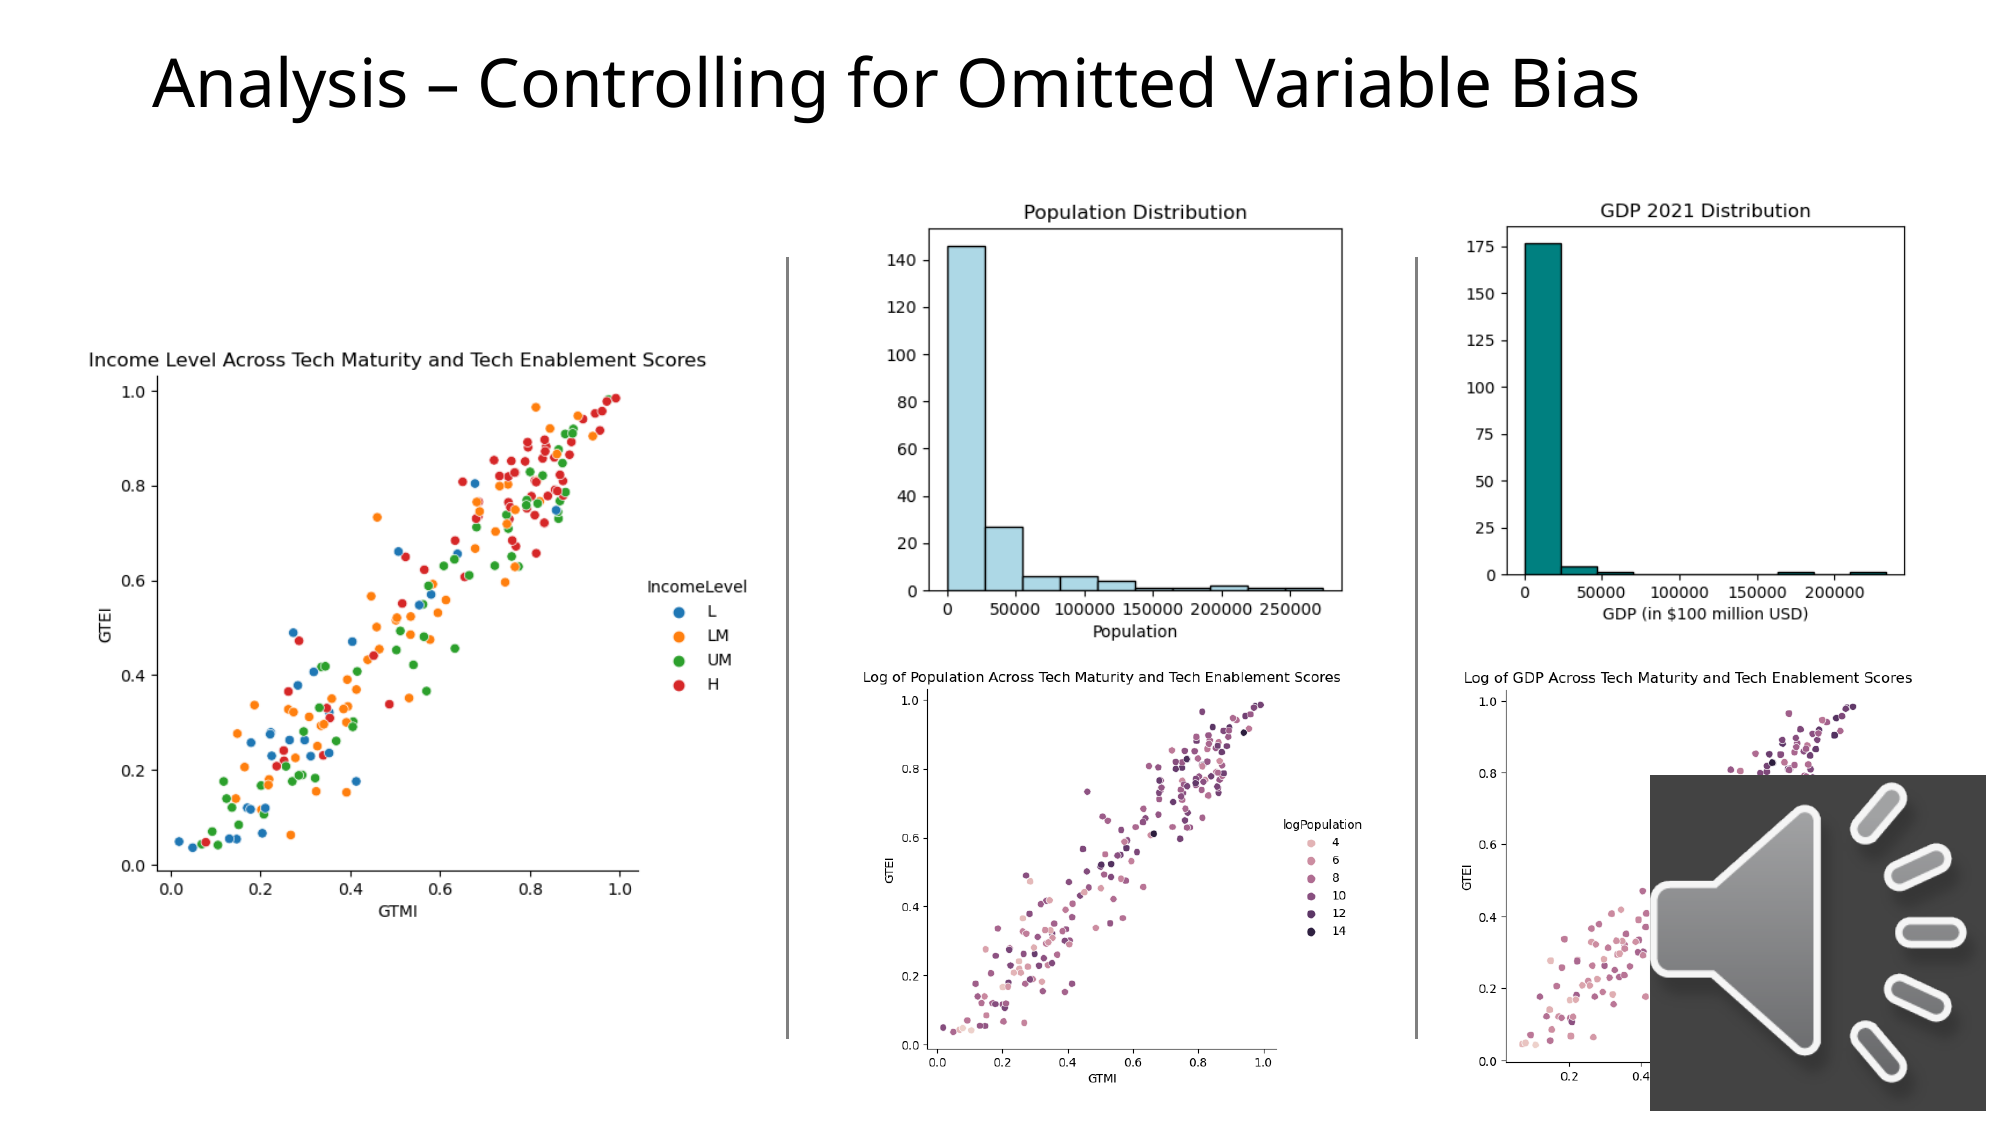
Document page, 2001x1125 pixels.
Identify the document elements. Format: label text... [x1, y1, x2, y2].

picture [77, 341, 762, 932]
picture [1452, 172, 1947, 624]
picture [1452, 663, 1987, 1112]
picture [854, 172, 1369, 642]
picture [854, 663, 1372, 1093]
title Analysis – Controlling for Omitted Variable Bias [137, 19, 1863, 153]
